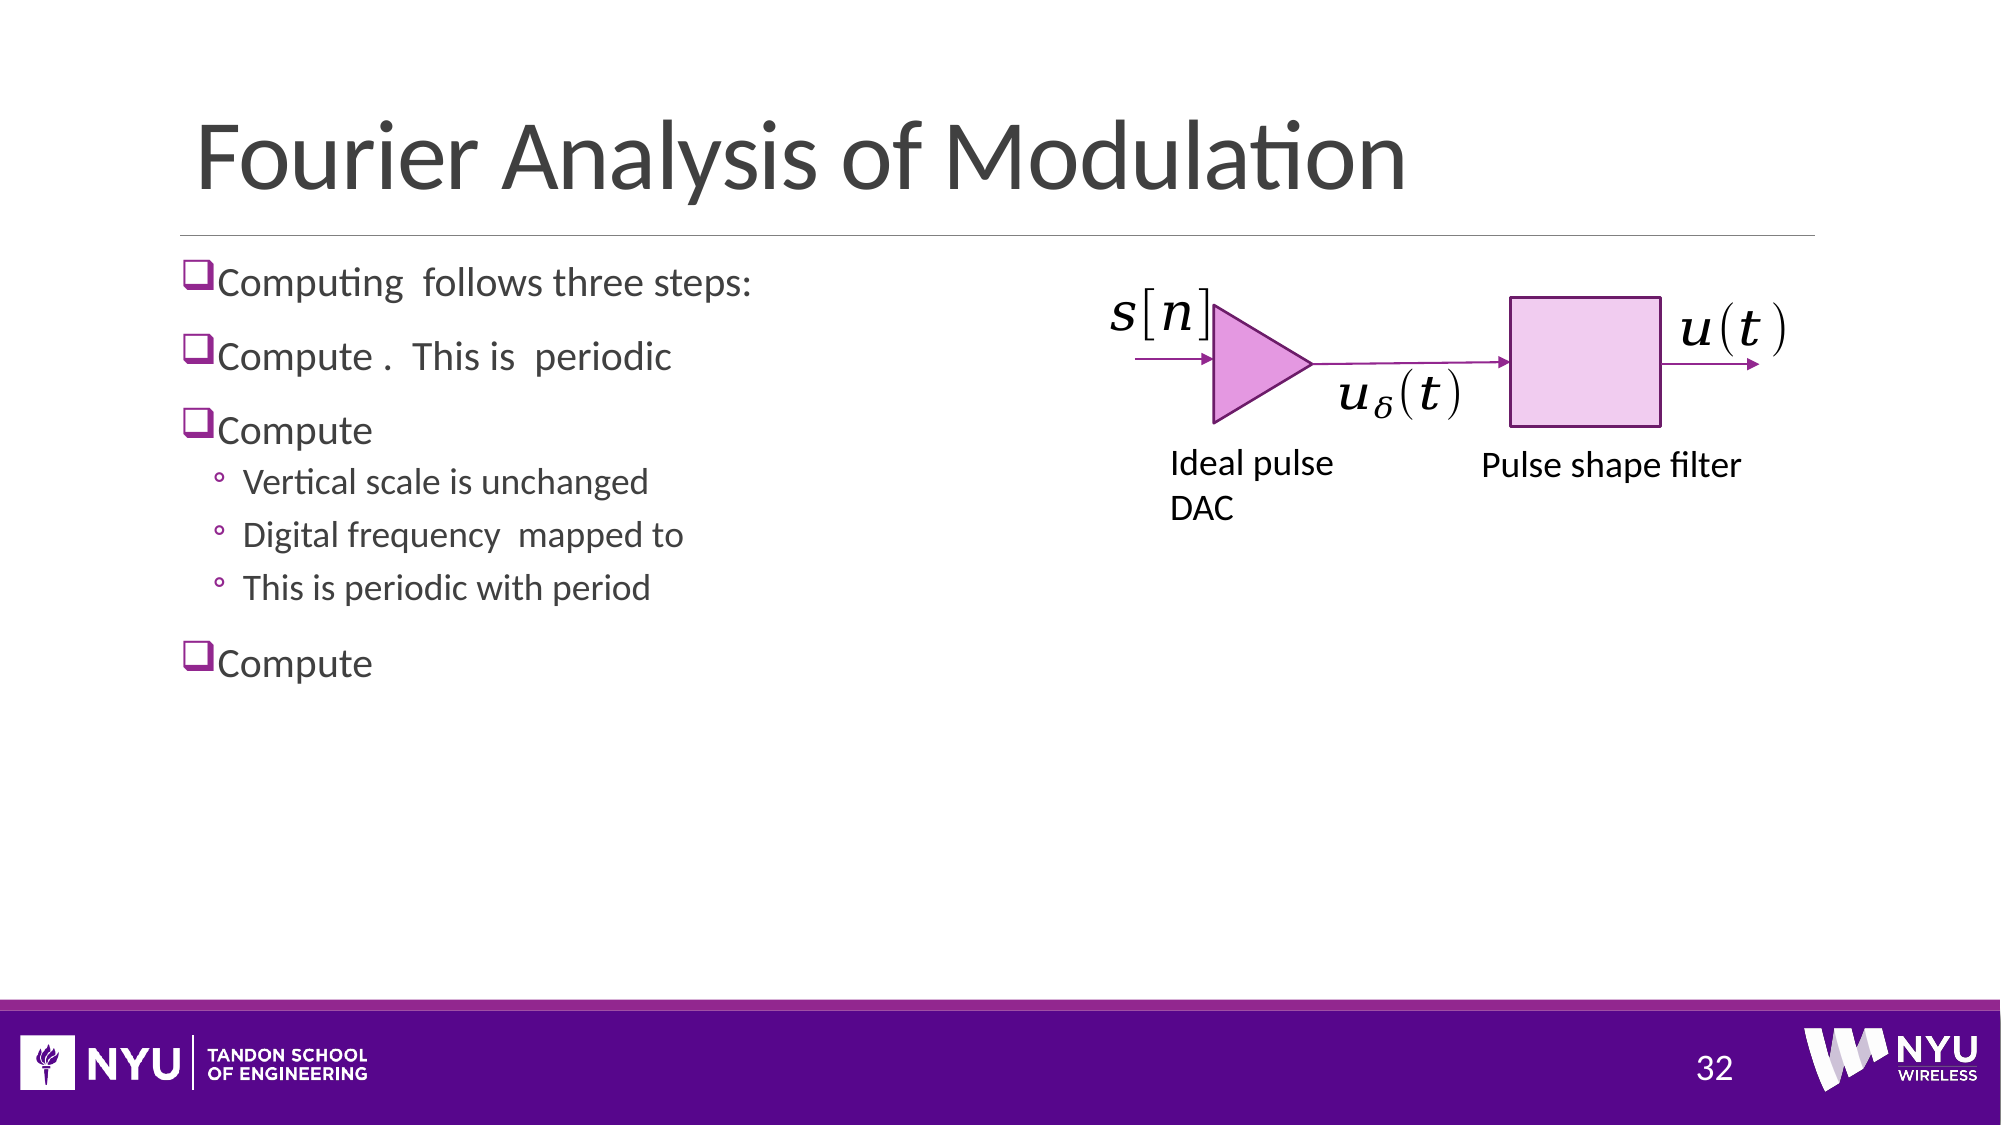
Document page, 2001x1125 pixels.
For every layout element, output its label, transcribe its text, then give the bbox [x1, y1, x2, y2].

text_box [1212, 303, 1310, 425]
text_box [1509, 296, 1662, 428]
slide_number 32 [1533, 1035, 1749, 1096]
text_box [1311, 361, 1512, 365]
text_box Ideal pulse DAC [1155, 430, 1350, 536]
title Fourier Analysis of Modulation [180, 47, 1830, 218]
